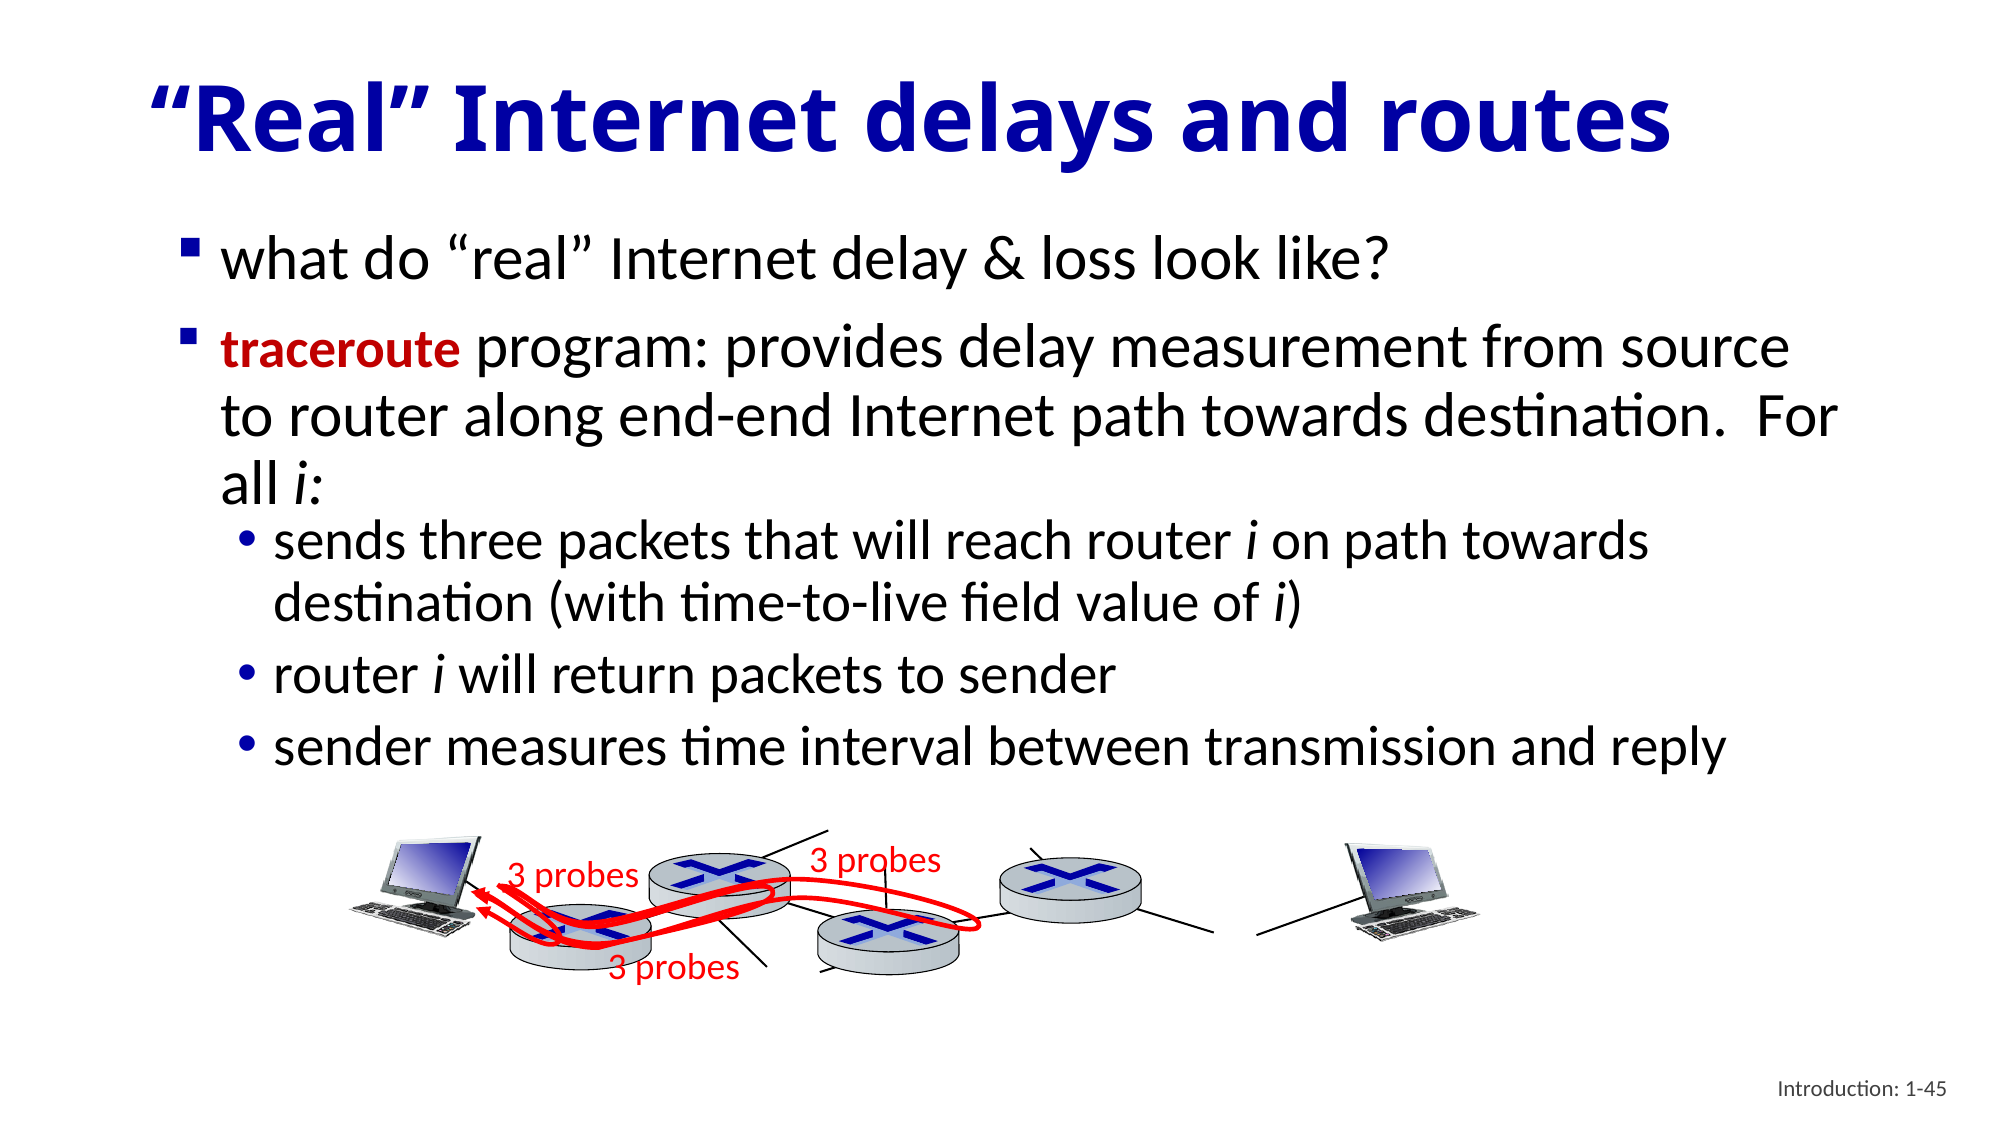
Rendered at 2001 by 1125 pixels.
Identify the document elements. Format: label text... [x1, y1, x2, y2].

text_box what do “real” Internet delay & loss look like? traceroute program: provides delay measurement from source to router along end-end Internet path towards destination. For all i: [160, 217, 1858, 527]
text_box [501, 885, 537, 904]
text_box 3 probes [491, 842, 722, 903]
text_box [959, 910, 980, 930]
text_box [649, 853, 791, 919]
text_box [317, 831, 486, 945]
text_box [1341, 838, 1514, 949]
text_box sends three packets that will reach router i on path towards destination (with time-to-live field value of i) router i will return packets to sender sender measures time interval between transmission and reply [149, 503, 1846, 786]
slide_number Introduction: 1-45 [1512, 1056, 1963, 1117]
text_box [490, 884, 505, 892]
text_box [486, 887, 494, 892]
text_box 3 probes [592, 934, 822, 995]
text_box [486, 898, 509, 925]
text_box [817, 909, 959, 975]
text_box [652, 919, 717, 935]
text_box [791, 878, 955, 909]
text_box [486, 889, 536, 911]
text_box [509, 904, 652, 970]
text_box 3 probes [794, 827, 1024, 888]
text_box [999, 857, 1142, 924]
title “Real” Internet delays and routes [135, 47, 1861, 195]
